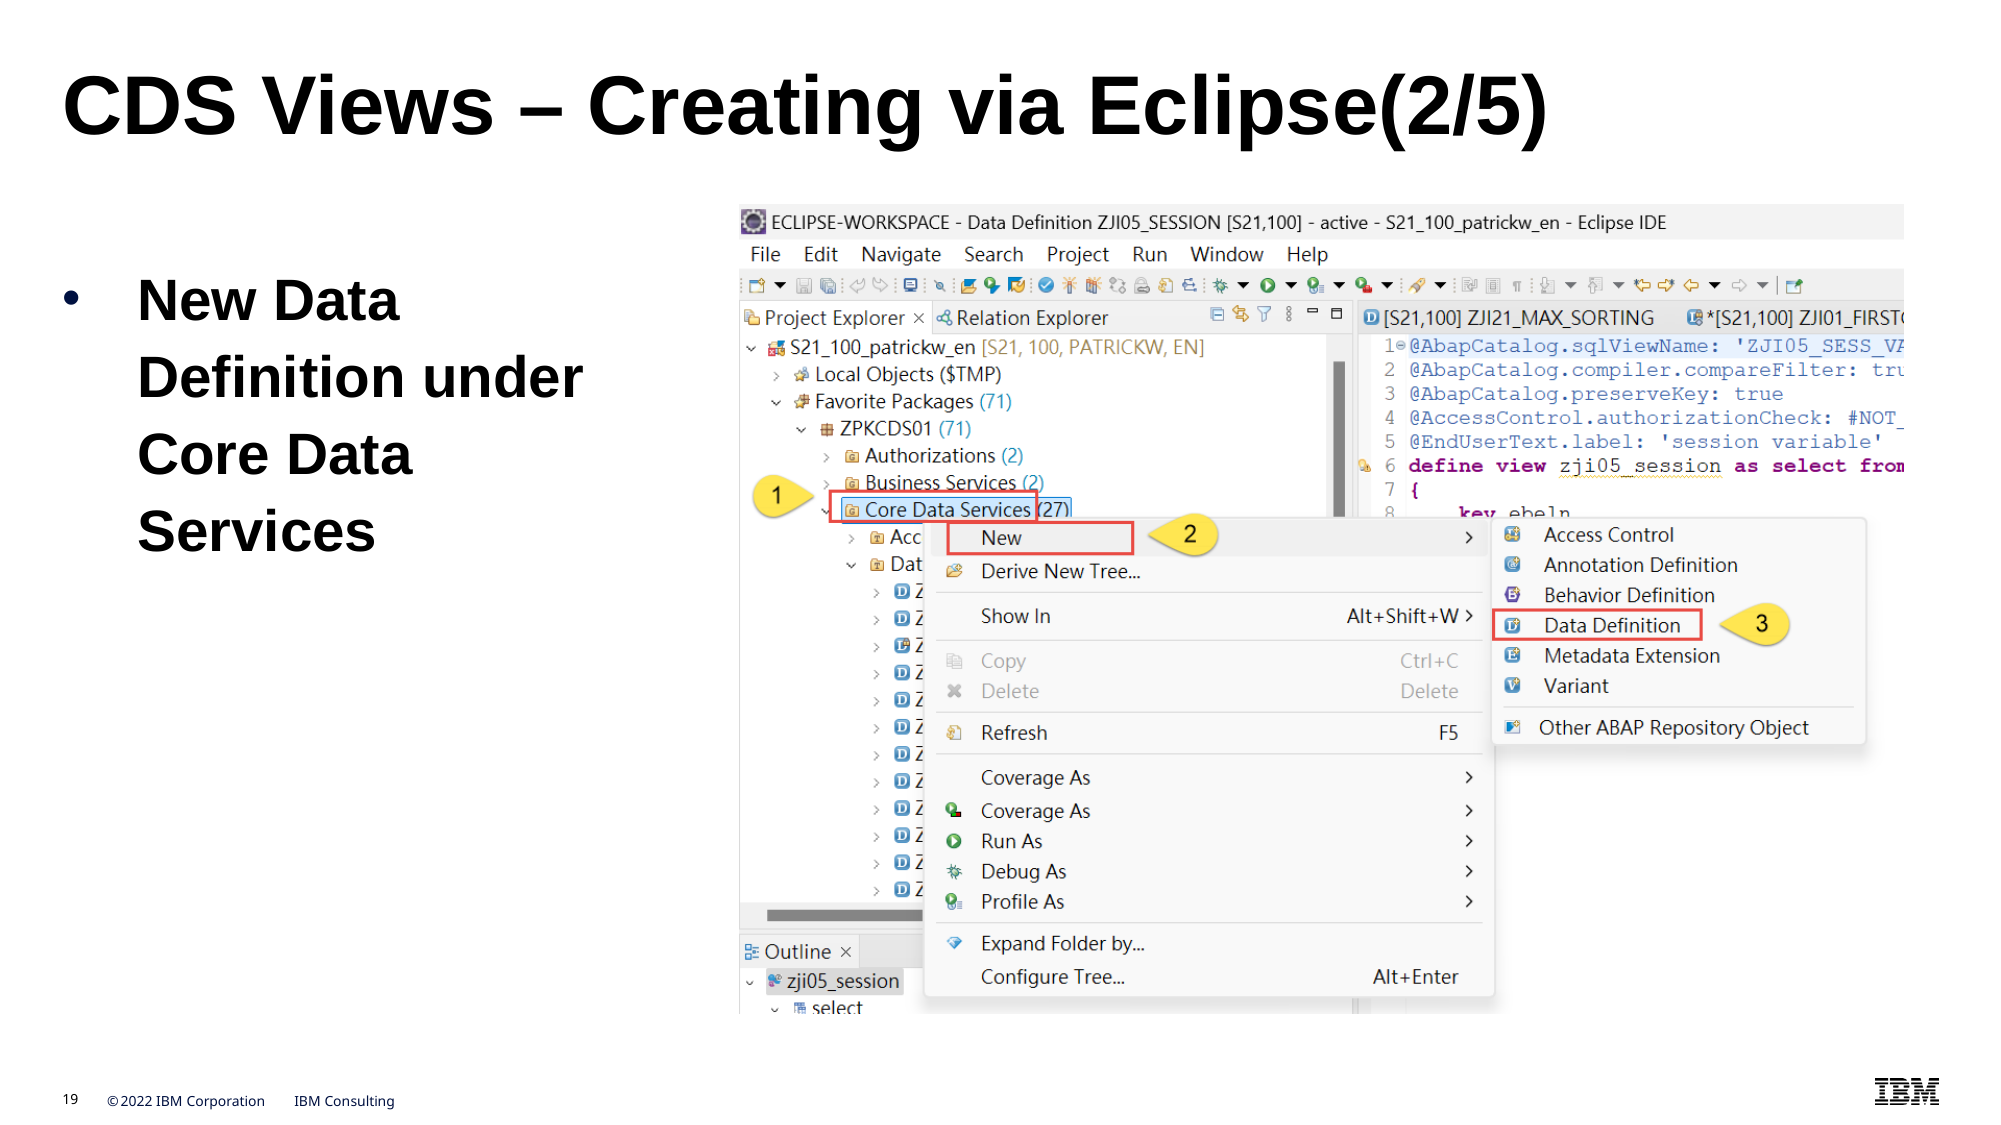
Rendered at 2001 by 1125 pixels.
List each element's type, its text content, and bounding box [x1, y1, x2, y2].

picture [739, 204, 1904, 1015]
list New Data Definition under Core Data Services [62, 254, 629, 1014]
title CDS Views – Creating via Eclipse(2/5) [62, 62, 1904, 239]
picture [1875, 1078, 1939, 1105]
